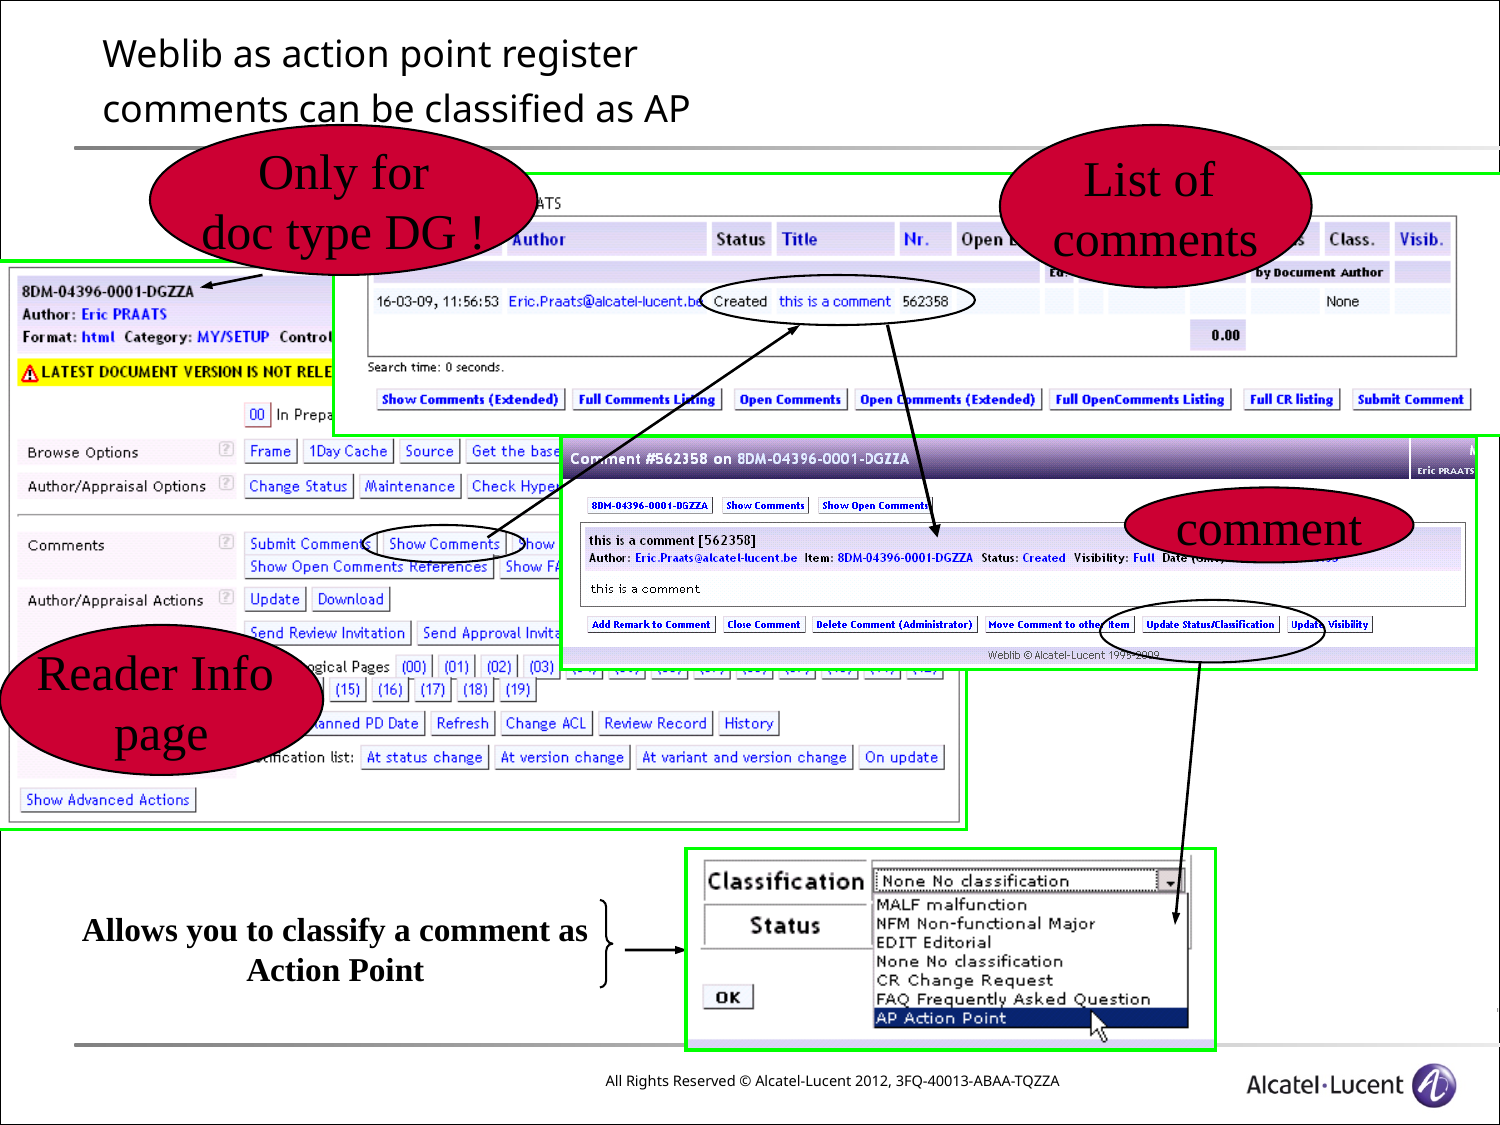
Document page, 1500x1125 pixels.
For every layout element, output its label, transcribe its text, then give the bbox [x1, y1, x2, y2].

title Weblib as action point register comments can be classified as AP [87, 37, 1150, 138]
text_box [624, 945, 682, 955]
text_box List of comments [1013, 124, 1298, 173]
text_box Allows you to classify a comment as Action Point [67, 900, 604, 995]
picture [1224, 1061, 1478, 1114]
text_box Only for doc type DG ! [149, 124, 525, 260]
picture [687, 849, 1215, 1049]
picture [0, 174, 1500, 829]
text_box [599, 899, 613, 988]
